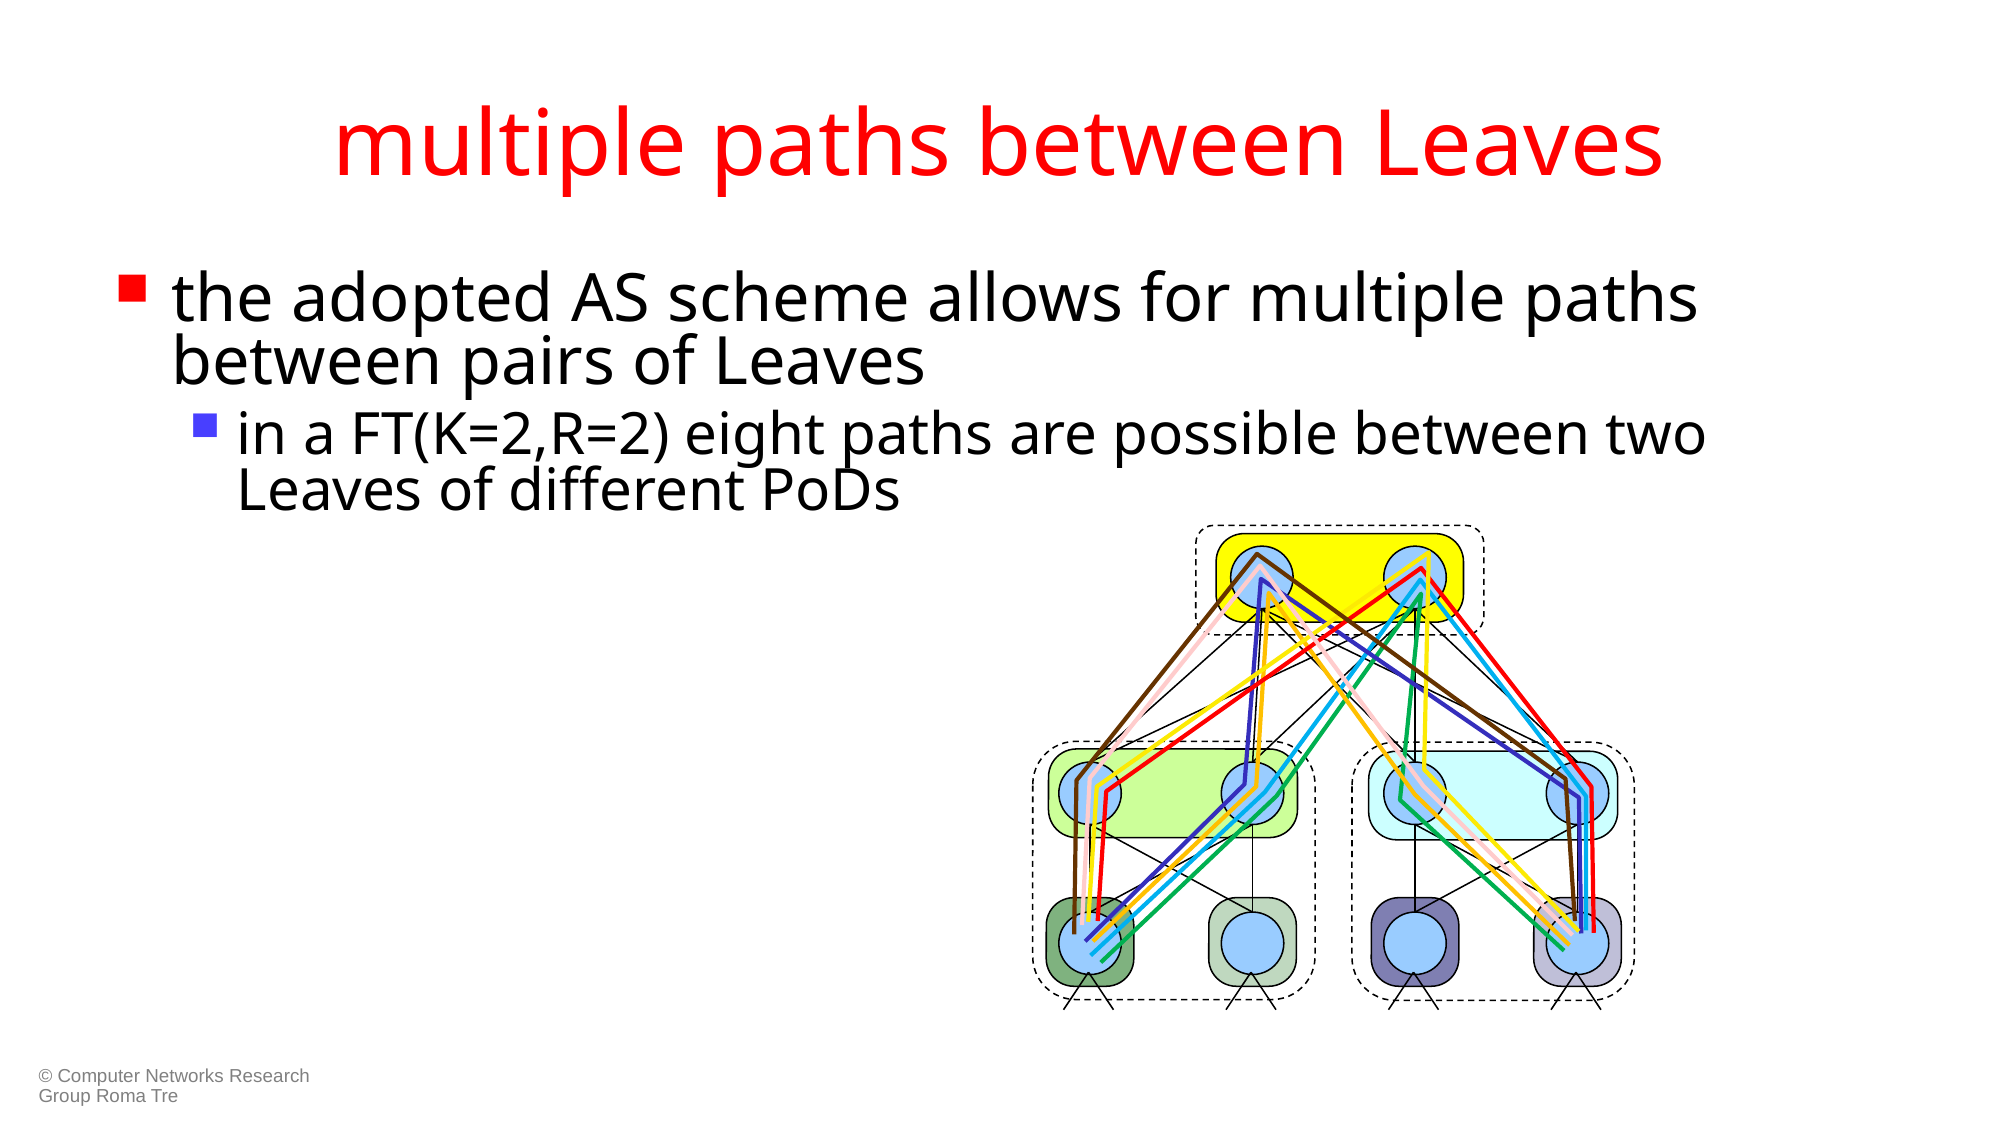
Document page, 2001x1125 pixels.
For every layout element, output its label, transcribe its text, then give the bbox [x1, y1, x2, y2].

title multiple paths between Leaves [99, 45, 1900, 233]
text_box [1032, 525, 1635, 1010]
list the adopted AS scheme allows for multiple paths between pairs of Leaves in a FT(K=2,R=2) eight paths are possible between two Leaves of different PoDs [99, 262, 1900, 529]
